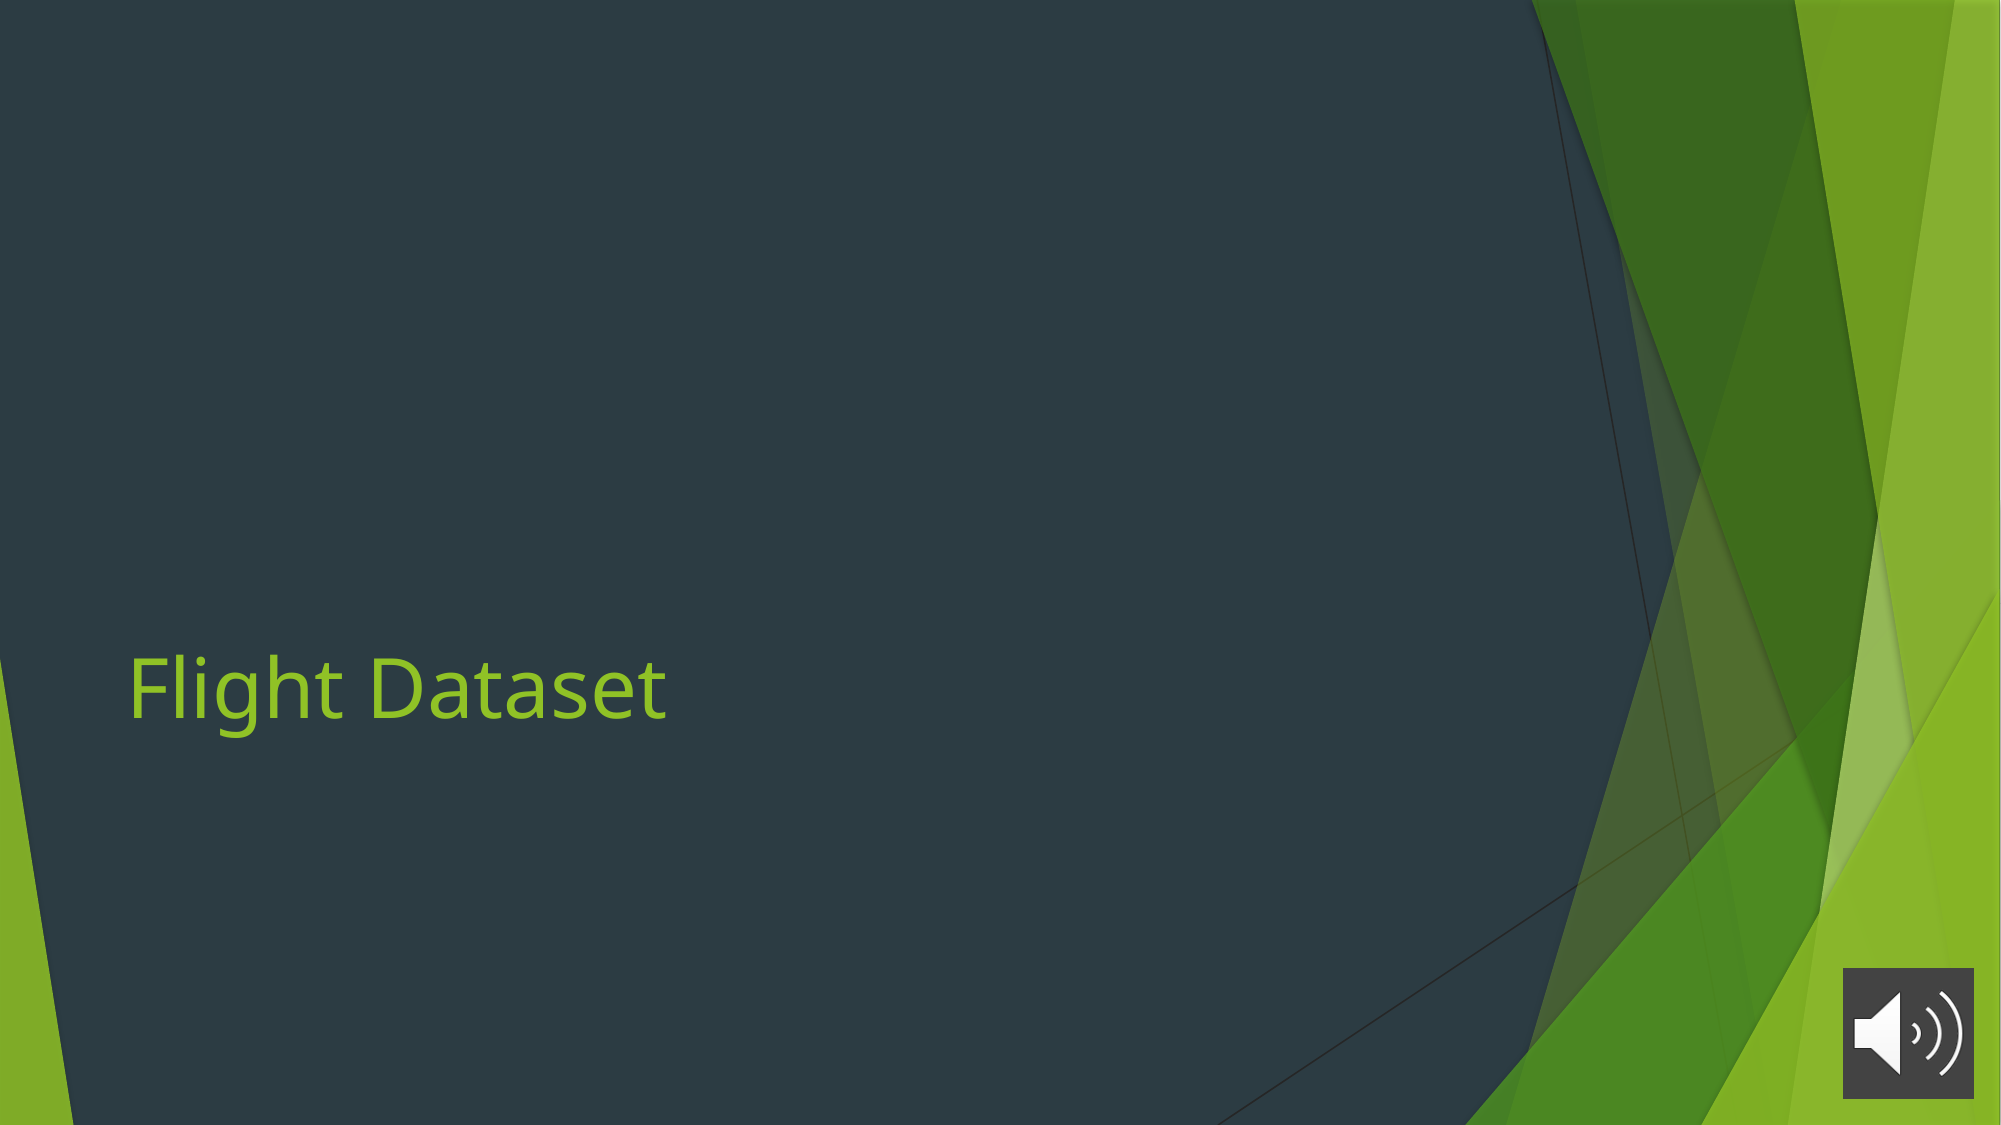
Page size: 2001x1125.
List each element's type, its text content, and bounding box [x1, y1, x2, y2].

title Flight Dataset [111, 443, 1522, 743]
picture [1841, 966, 1976, 1101]
